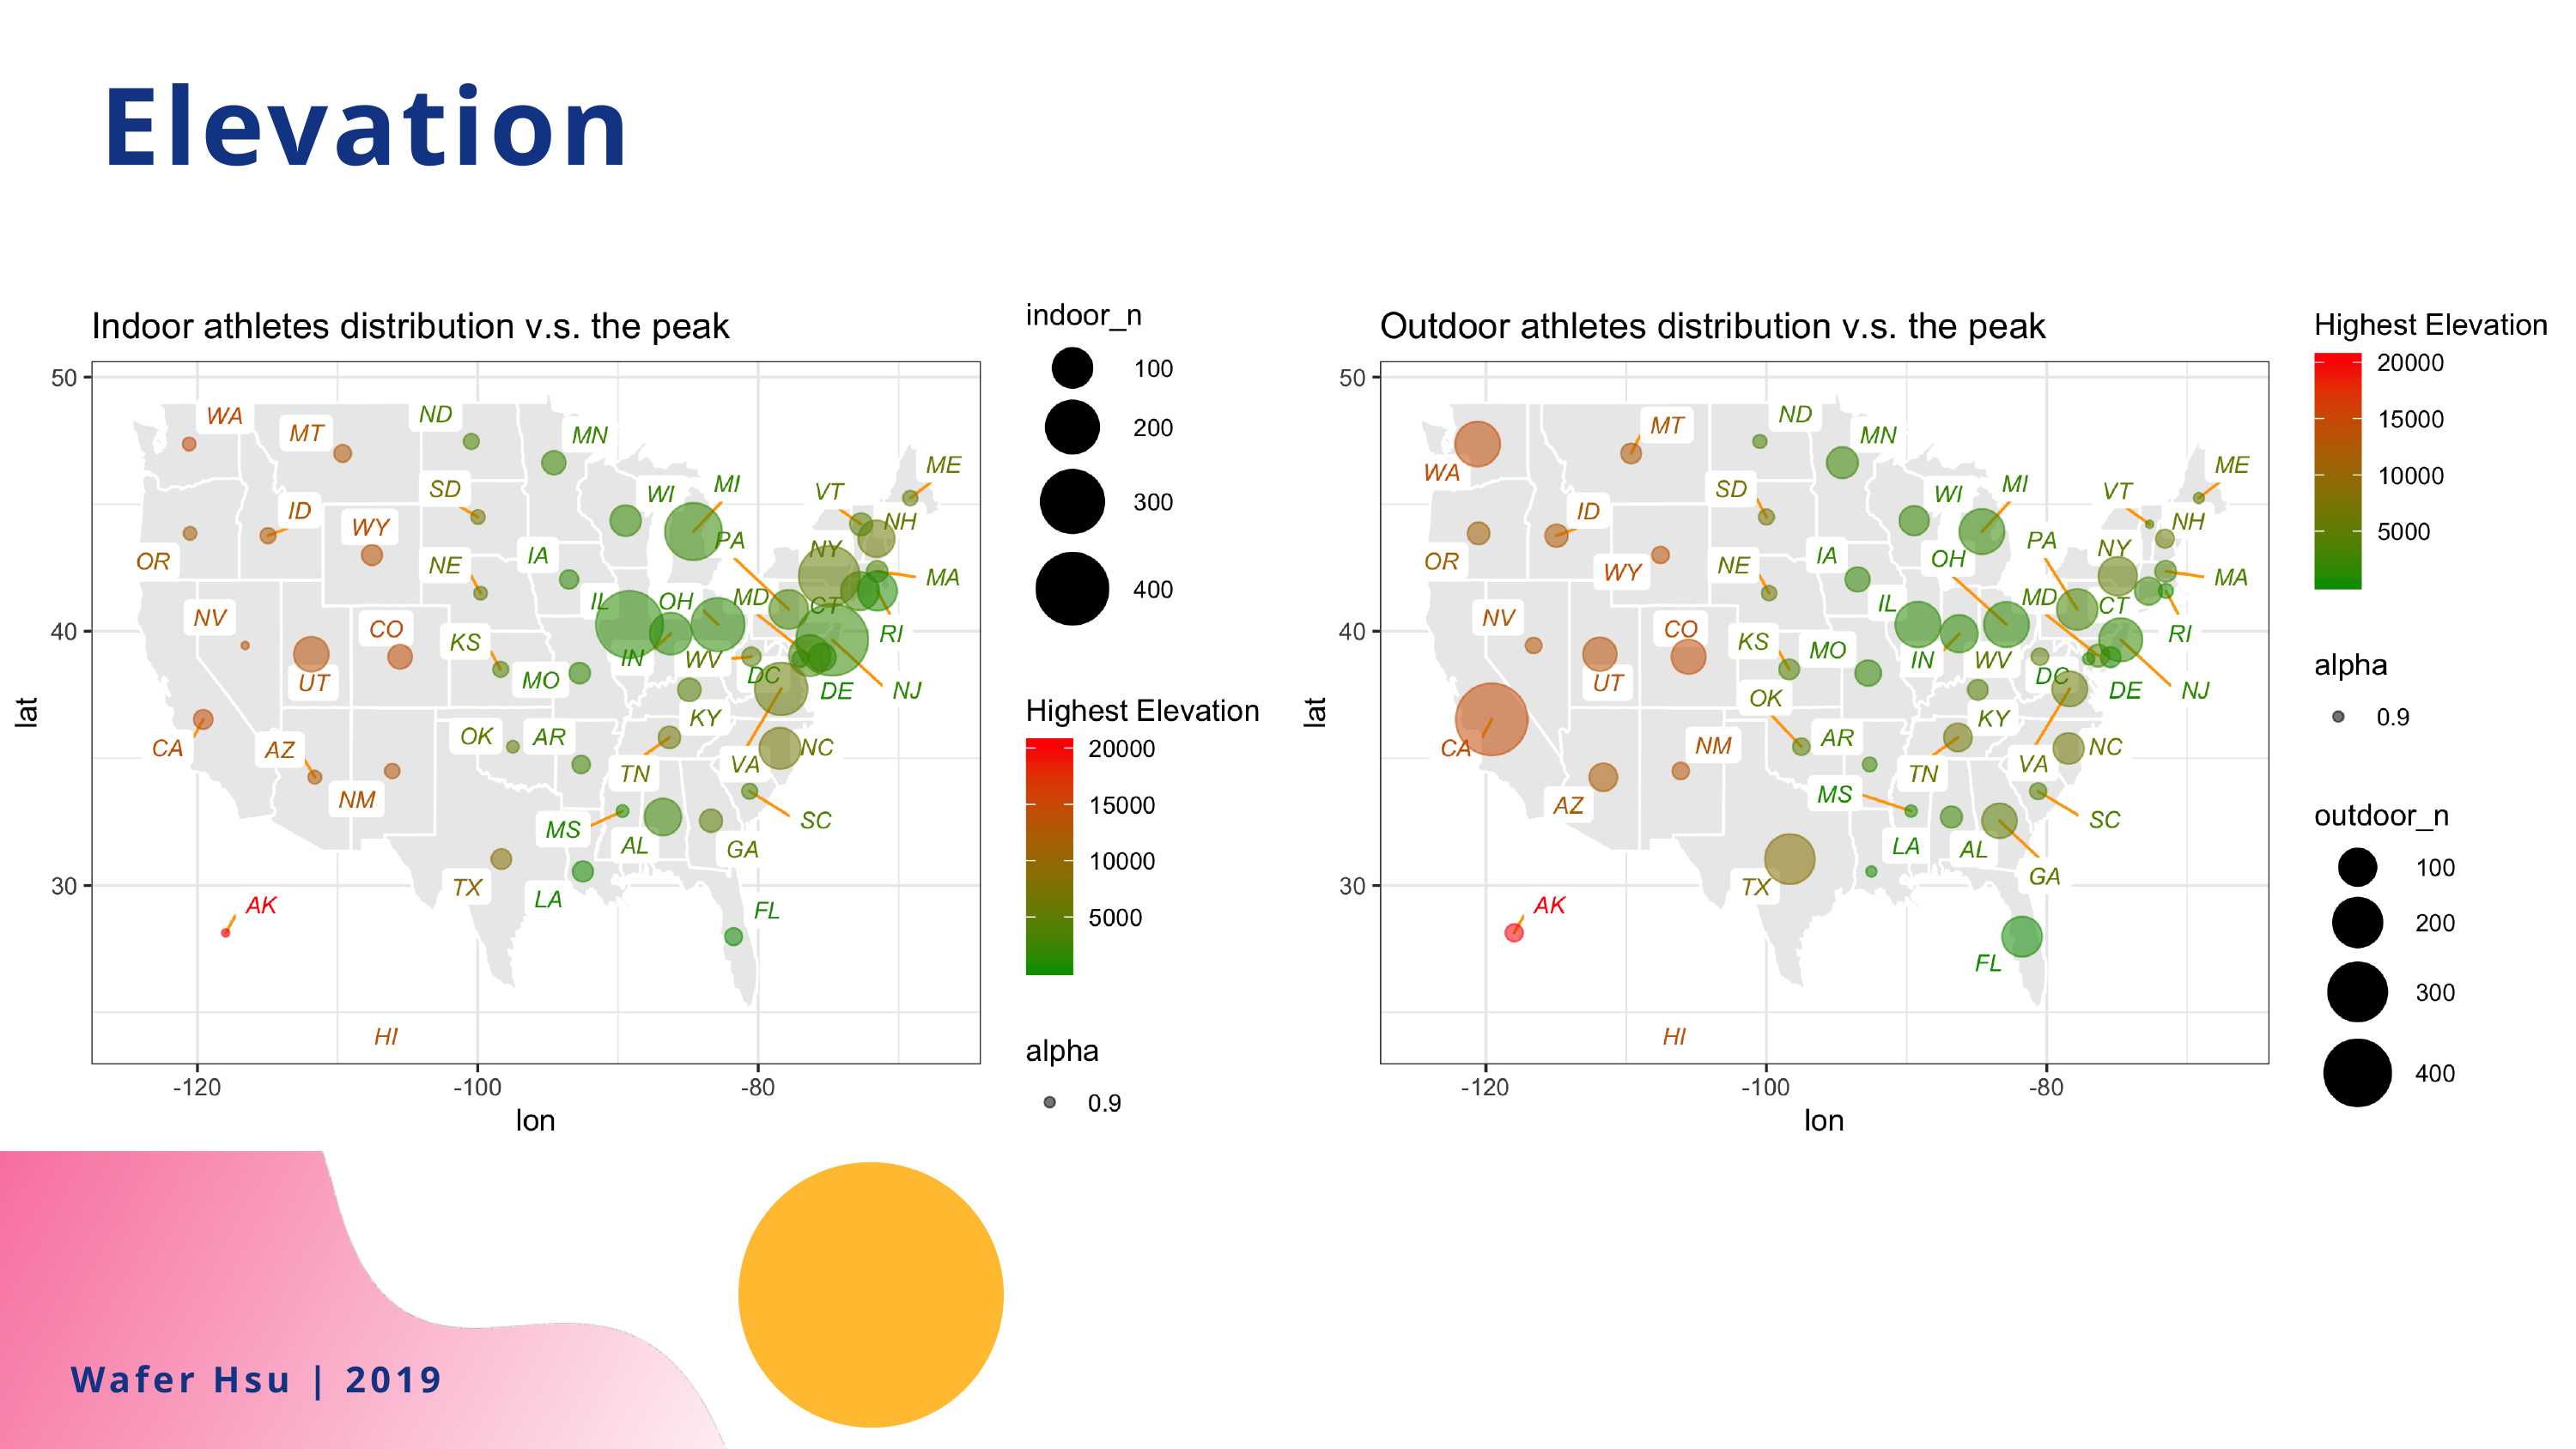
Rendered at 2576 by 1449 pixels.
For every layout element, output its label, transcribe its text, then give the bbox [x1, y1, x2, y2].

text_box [738, 1161, 1004, 1428]
picture [0, 297, 2576, 1449]
text_box Elevation [100, 122, 1376, 187]
